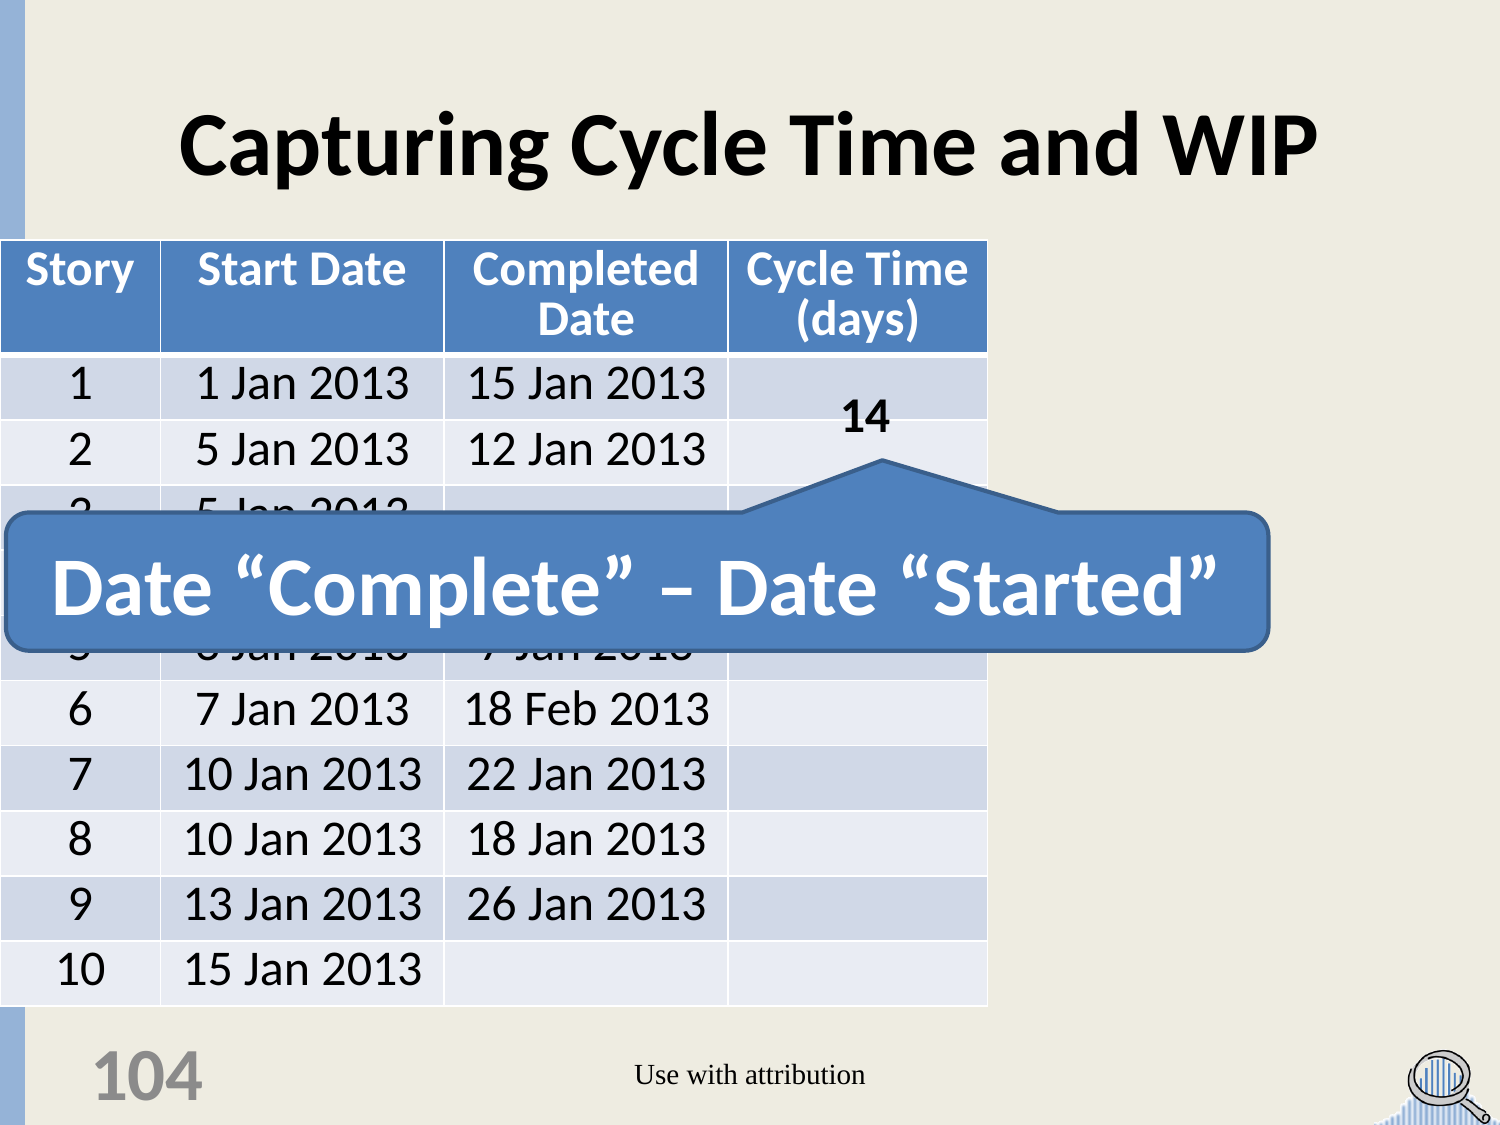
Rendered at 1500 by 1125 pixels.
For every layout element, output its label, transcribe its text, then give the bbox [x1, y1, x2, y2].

table_cell [729, 421, 987, 484]
table_cell [729, 486, 804, 510]
table_cell 10 [1, 942, 160, 1005]
table_cell 6 [1, 681, 160, 745]
table_cell [445, 942, 727, 1005]
table_cell 8 [1, 812, 160, 875]
table_cell [729, 942, 987, 1005]
table_cell [729, 681, 987, 745]
table_cell 13 Jan 2013 [161, 877, 443, 940]
picture [1374, 1046, 1500, 1125]
table_header Story [1, 241, 160, 352]
table_cell 10 Jan 2013 [161, 812, 443, 875]
table_cell 12 Jan 2013 [445, 421, 727, 484]
table_cell 26 Jan 2013 [445, 877, 727, 940]
table_cell [729, 812, 987, 875]
table_cell 1 Jan 2013 [161, 358, 443, 419]
table_cell 5 [1, 616, 160, 680]
table_cell 5 Jan 2013 [161, 486, 443, 510]
text_box 14 [825, 374, 938, 450]
table_cell 22 Jan 2013 [445, 746, 727, 810]
table_cell 9 [1, 877, 160, 940]
table_cell 15 Jan 2013 [445, 358, 727, 419]
table_cell 7 Jan 2013 [445, 653, 727, 680]
table_header Cycle Time (days) [729, 241, 987, 352]
slide_number 104 [75, 1040, 425, 1100]
table_header Completed Date [445, 241, 727, 352]
table_cell [729, 653, 987, 680]
table_cell 18 Feb 2013 [445, 681, 727, 745]
table_cell 1 [1, 358, 160, 419]
text_box Date “Complete” – Date “Started” [3, 458, 1271, 653]
table_cell 10 Jan 2013 [161, 746, 443, 810]
table_cell 3 Jan 2013 [161, 653, 443, 680]
table_cell 7 Jan 2013 [161, 681, 443, 745]
table_cell 15 Jan 2013 [161, 942, 443, 1005]
title Capturing Cycle Time and WIP [75, 45, 1425, 233]
table_cell [729, 877, 987, 940]
table_cell 3 [1, 486, 160, 549]
table_cell 2 [1, 421, 160, 484]
table_cell 18 Jan 2013 [445, 812, 727, 875]
table_header Start Date [161, 241, 443, 352]
table_cell [729, 358, 987, 419]
table_cell 5 Jan 2013 [161, 421, 443, 484]
table_cell [445, 486, 727, 510]
footer Use with attribution [512, 1042, 988, 1103]
table_cell [729, 746, 987, 810]
table_cell 7 [1, 746, 160, 810]
